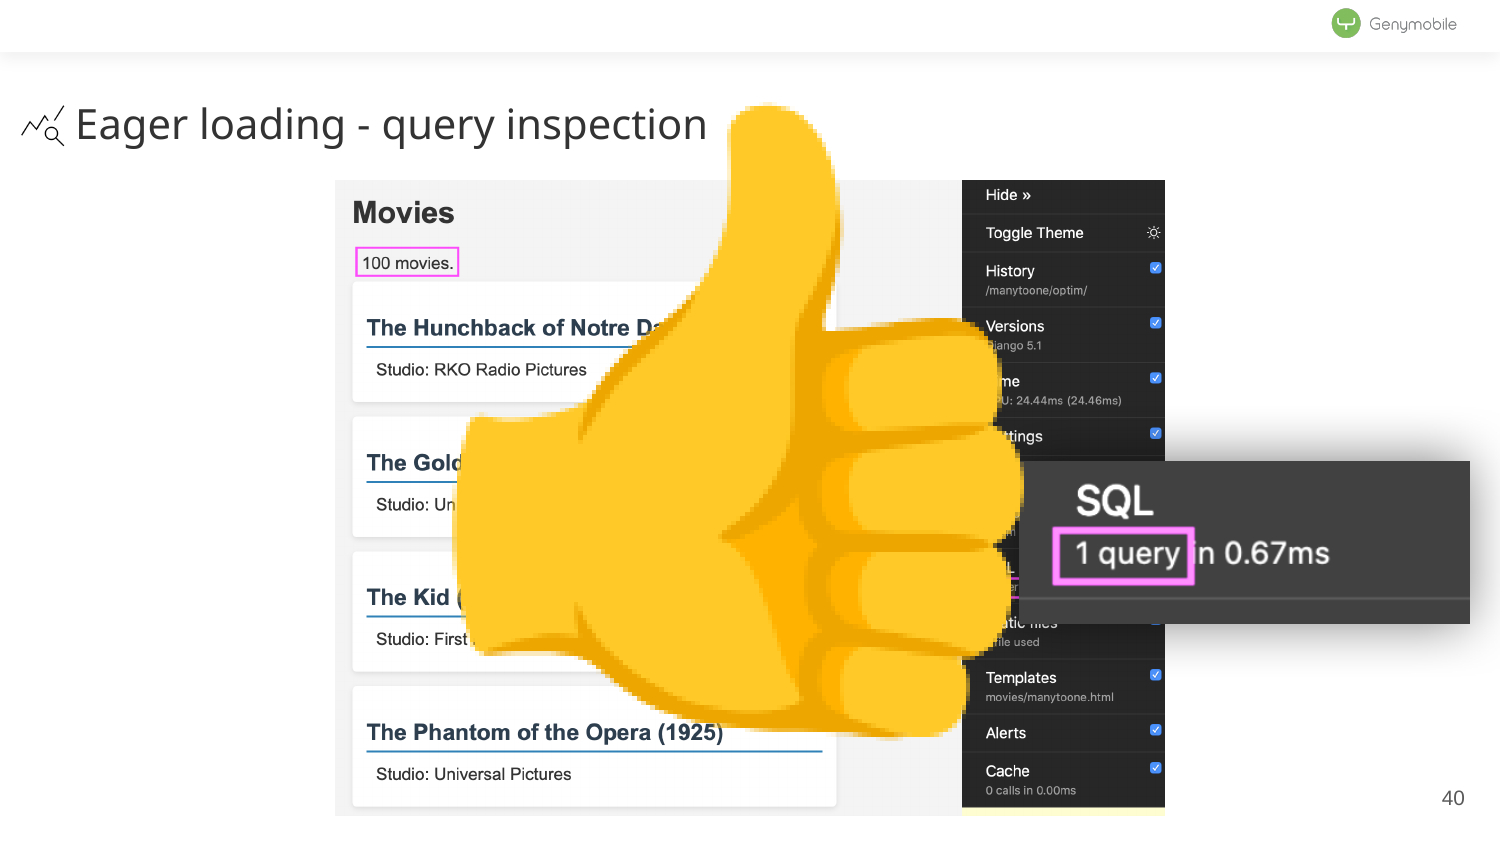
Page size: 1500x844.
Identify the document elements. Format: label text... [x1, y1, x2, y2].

text_box Eager loading - query inspection [60, 90, 406, 160]
picture [335, 83, 1470, 816]
slide_number ‹#› [1389, 764, 1480, 830]
picture [16, 99, 68, 151]
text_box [0, 0, 1500, 53]
